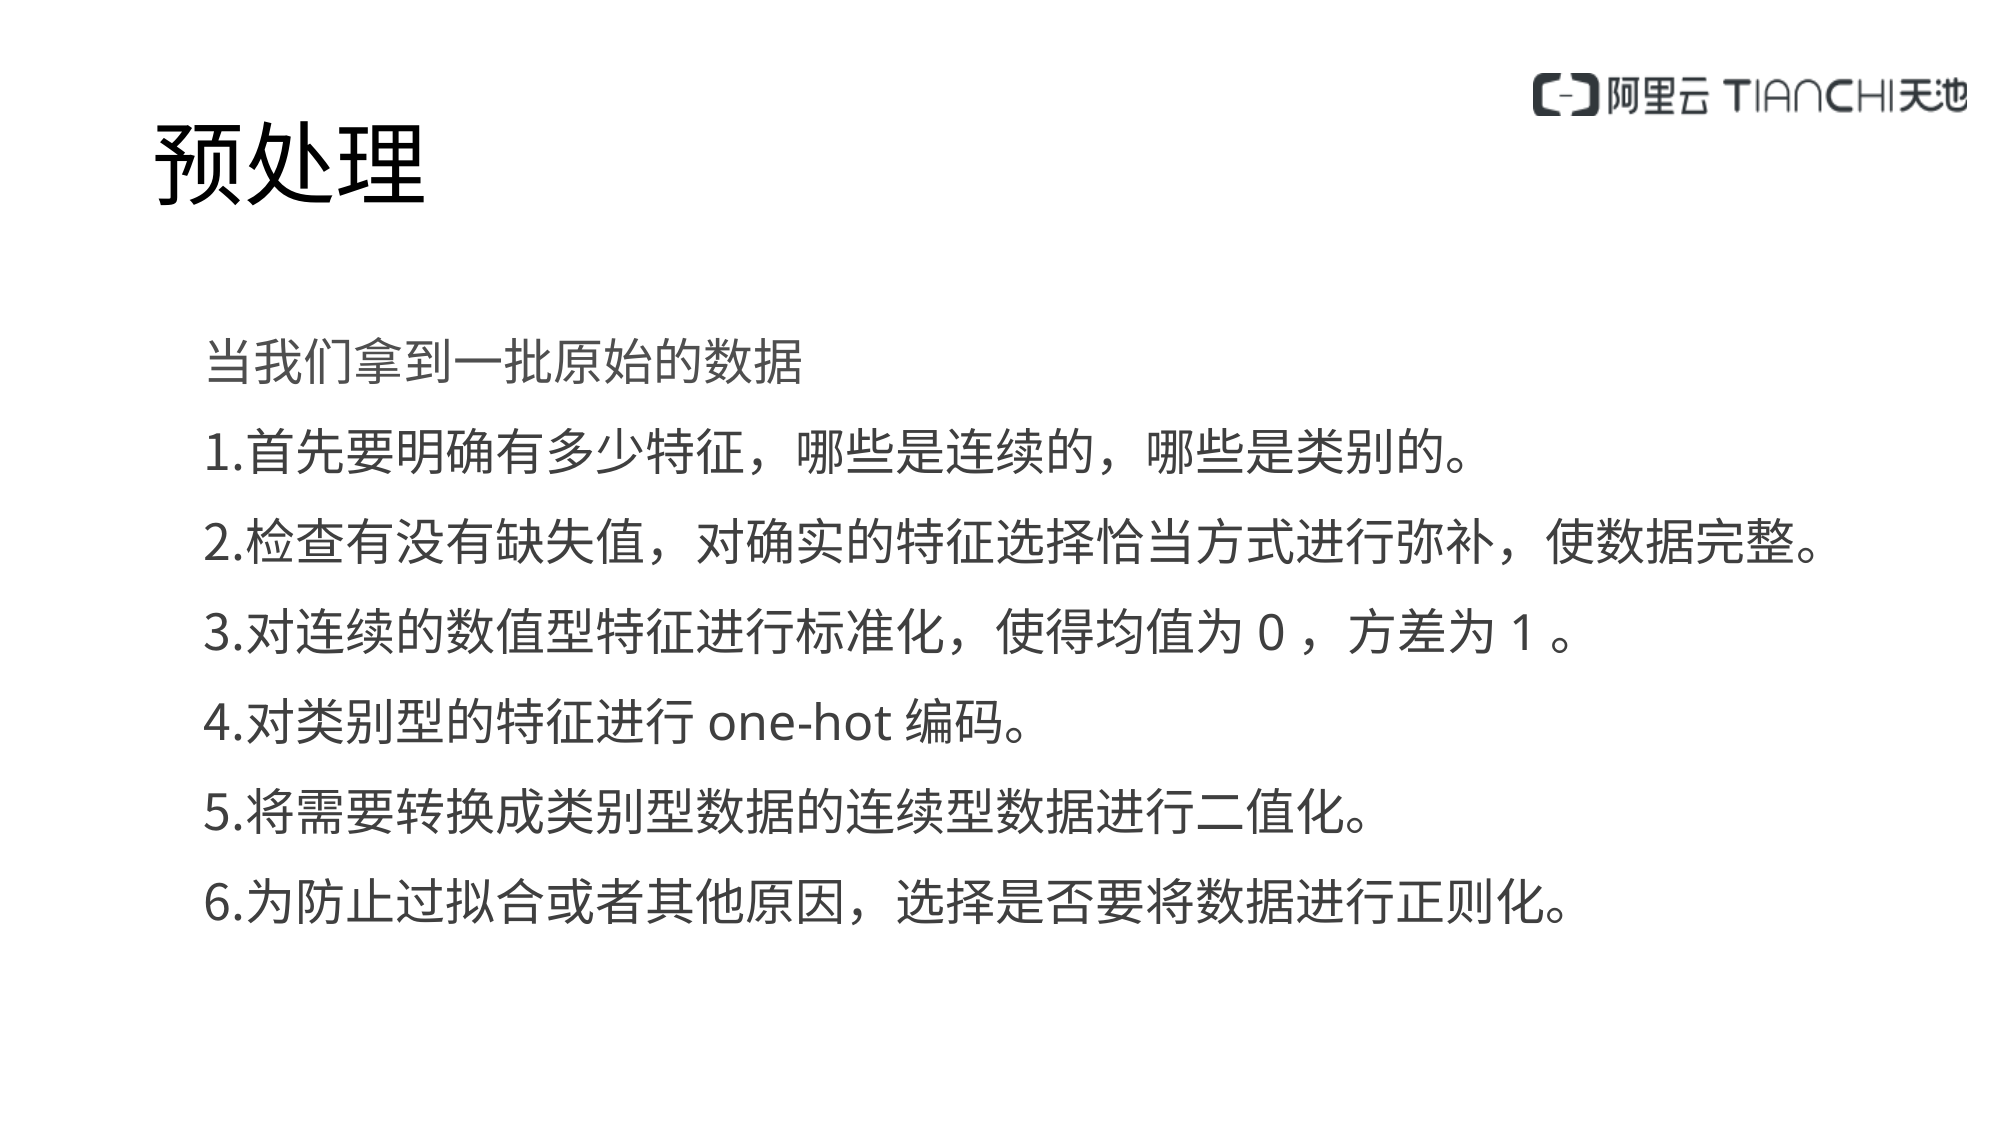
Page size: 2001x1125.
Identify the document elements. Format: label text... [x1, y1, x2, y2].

picture [1532, 73, 1967, 116]
title 预处理 [137, 59, 541, 278]
text_box 当我们拿到一批原始的数据 首先要明确有多少特征，哪些是连续的，哪些是类别的。 检查有没有缺失值，对确实的特征选择恰当方式进行弥补，使数据完整。 对连续的数值型特征进行标准化，使得均值为0，方差为1。 对类别型的特征进行one-hot编码。 将需要转换成类别型数据的连续型数据进行二值化。 为防止过拟合或者其他原因，选择是否要将数据进行正则化。 [188, 293, 1863, 939]
